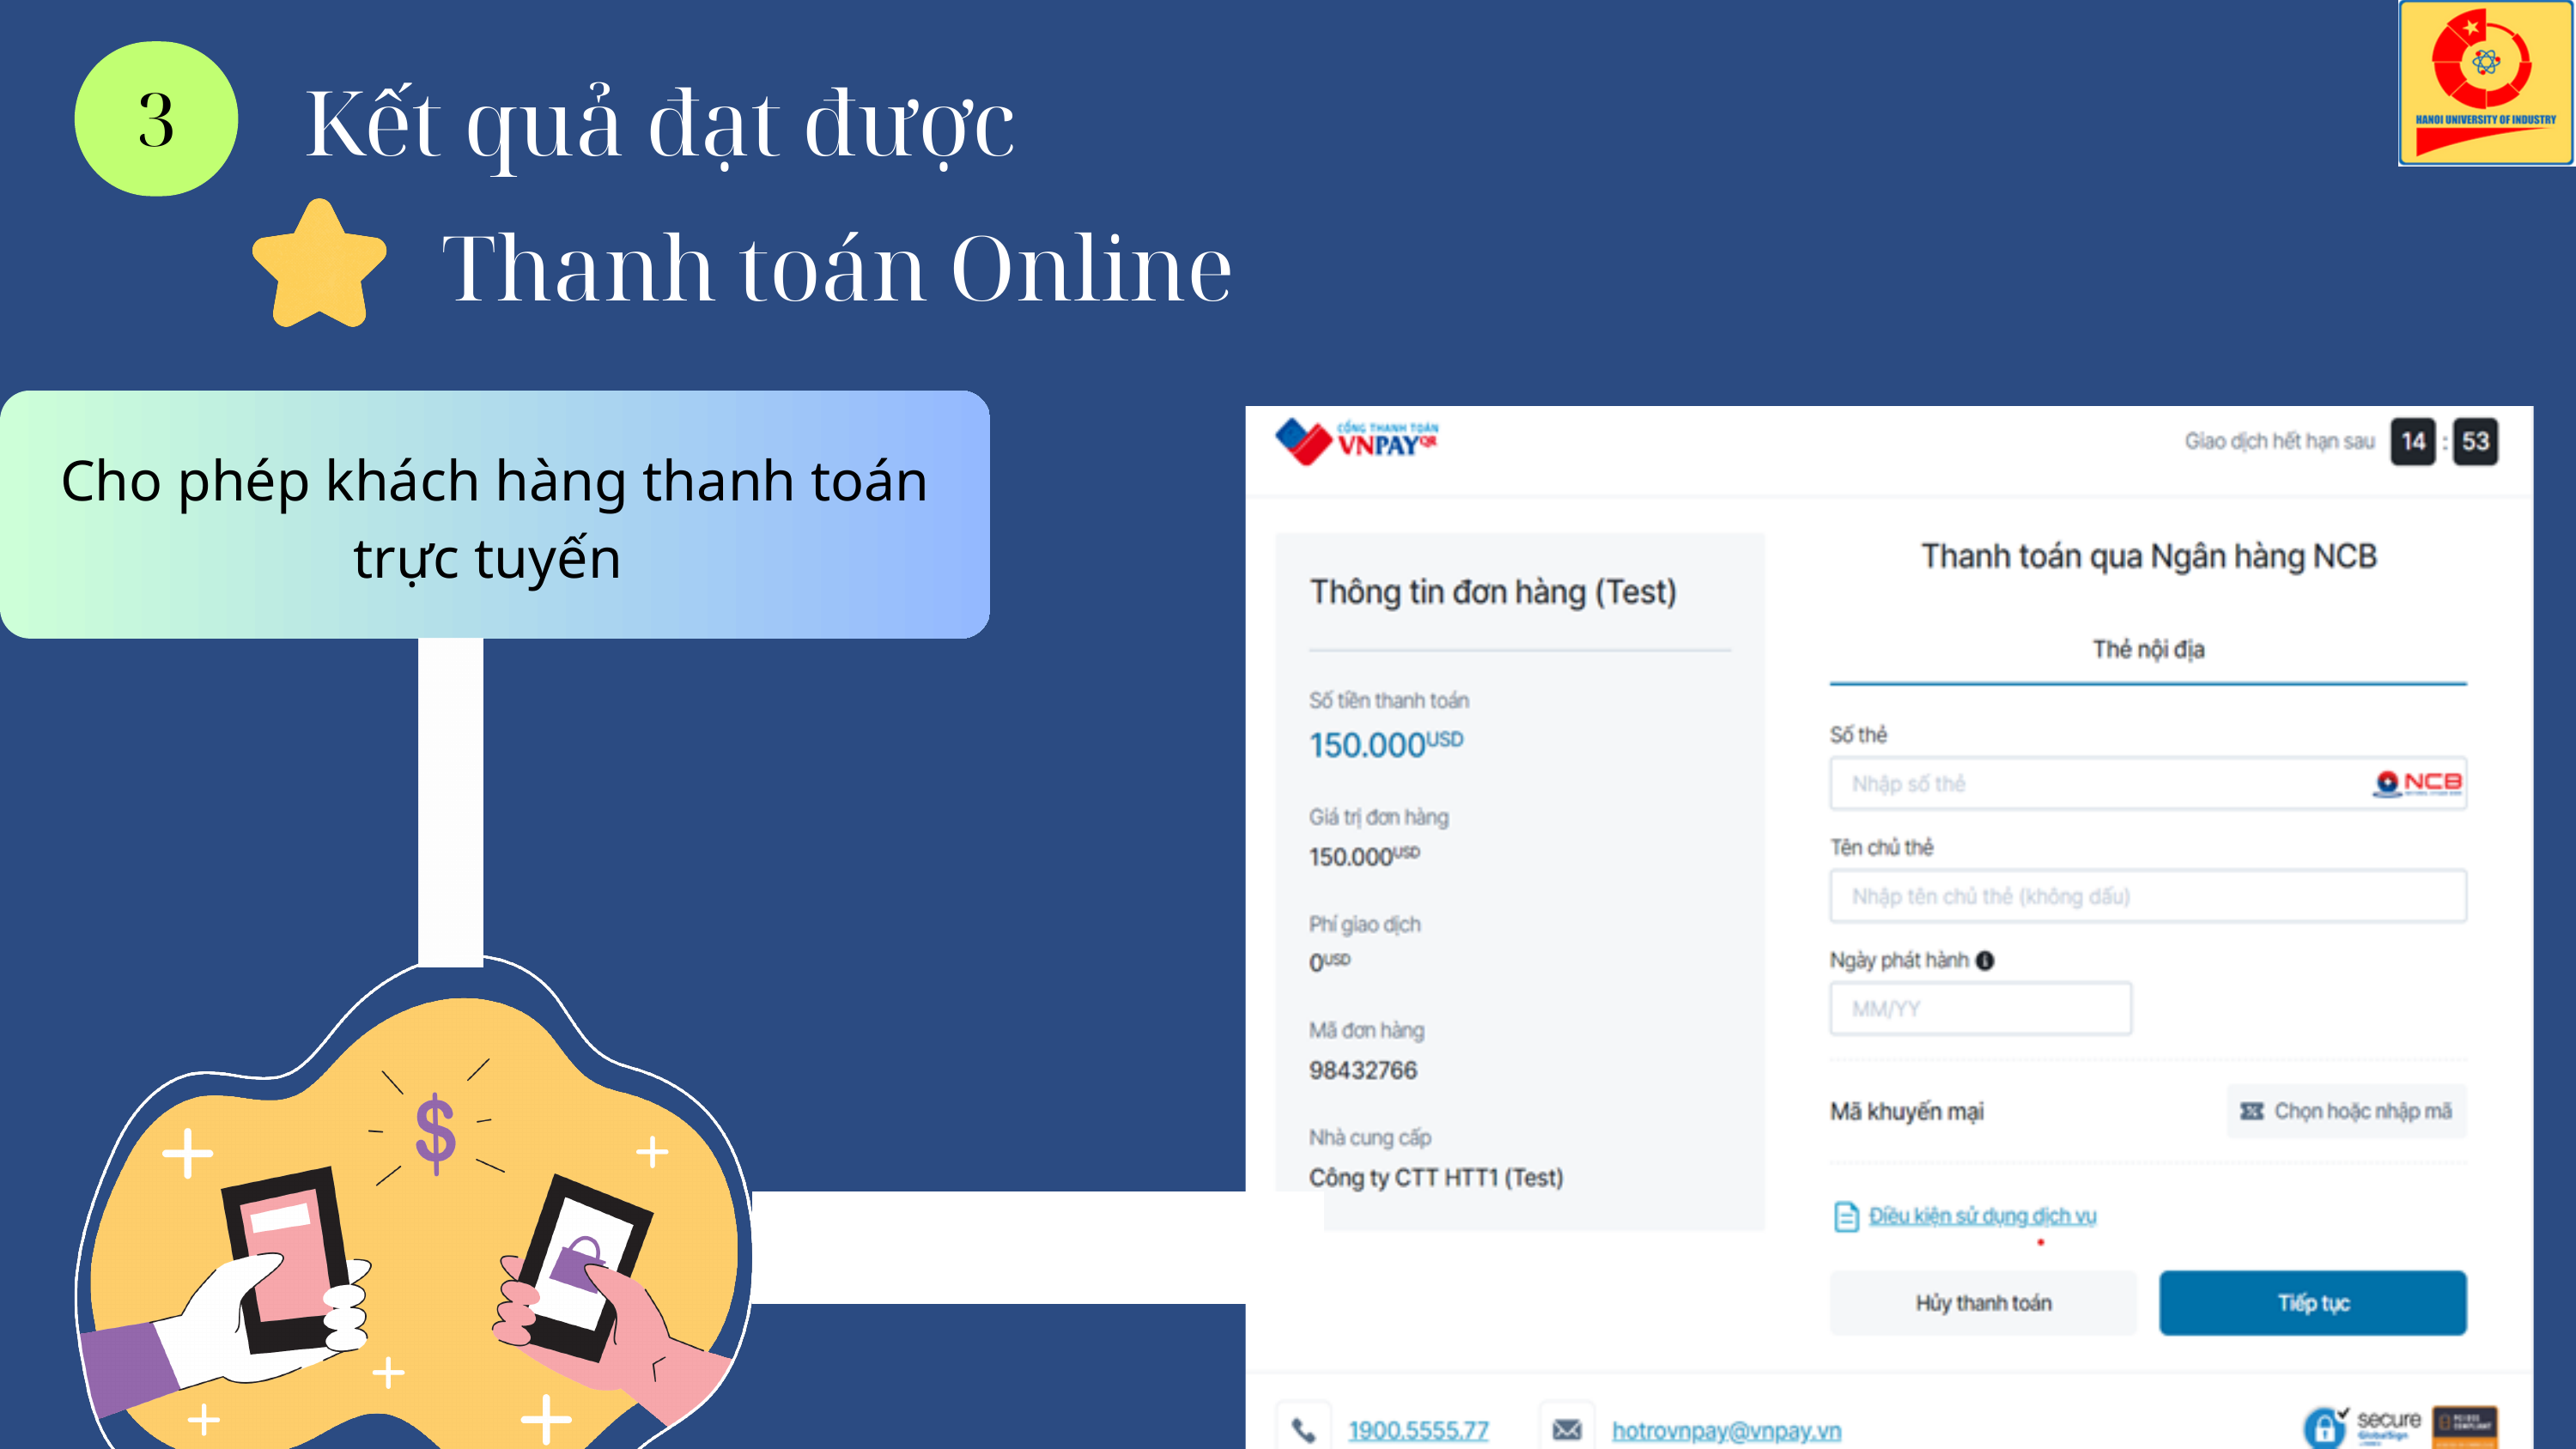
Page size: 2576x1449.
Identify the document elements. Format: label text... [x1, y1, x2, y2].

picture [286, 640, 616, 967]
picture [751, 1191, 1325, 1304]
text_box [2398, 0, 2576, 167]
text_box [248, 196, 391, 330]
text_box [74, 945, 763, 1449]
text_box Thanh toán Online [390, 193, 1288, 318]
text_box [1245, 406, 2534, 1449]
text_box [74, 40, 239, 197]
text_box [0, 390, 991, 640]
text_box Kết quả đạt được [242, 48, 1246, 174]
